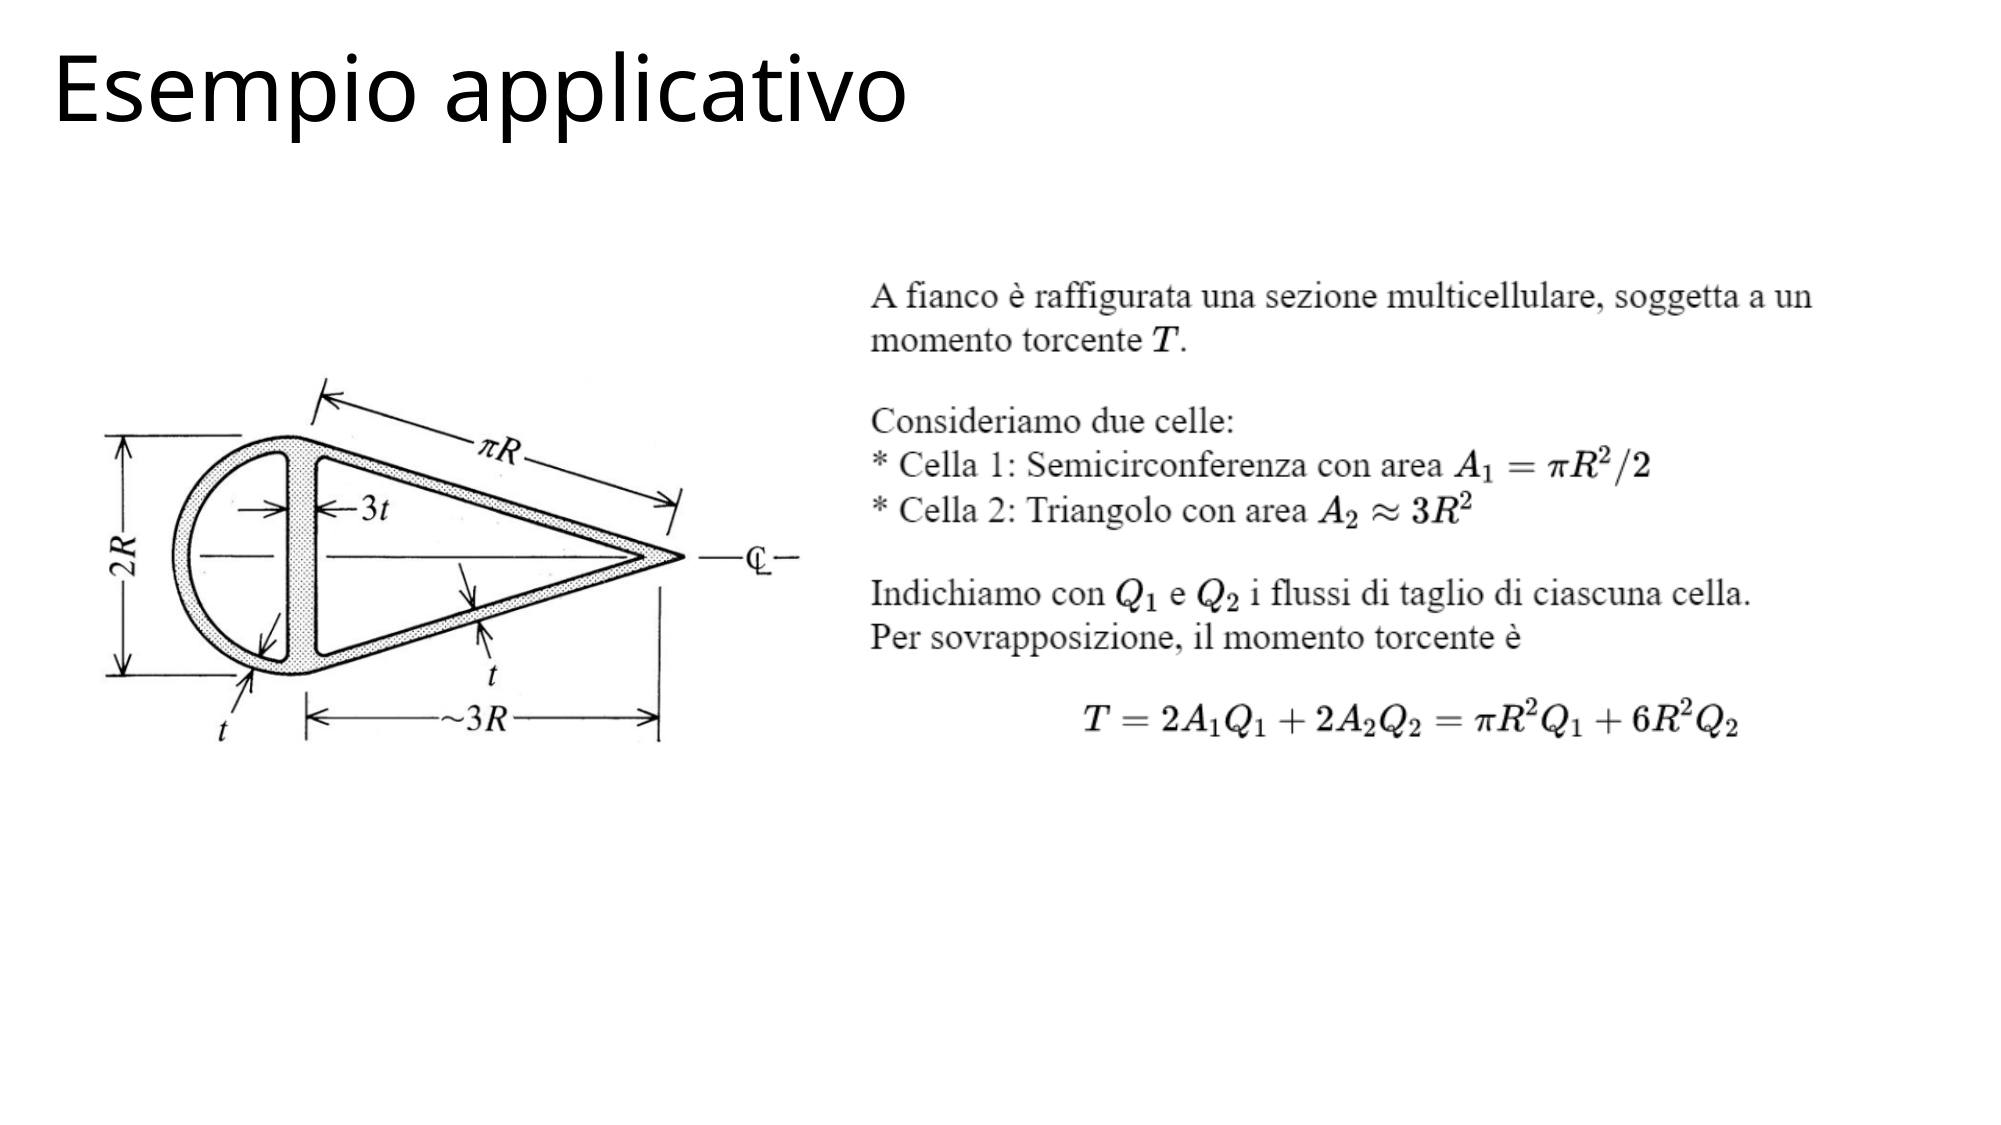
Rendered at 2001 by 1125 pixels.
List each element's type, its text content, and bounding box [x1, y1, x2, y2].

picture [0, 261, 1883, 898]
title Esempio applicativo [36, 0, 1762, 201]
